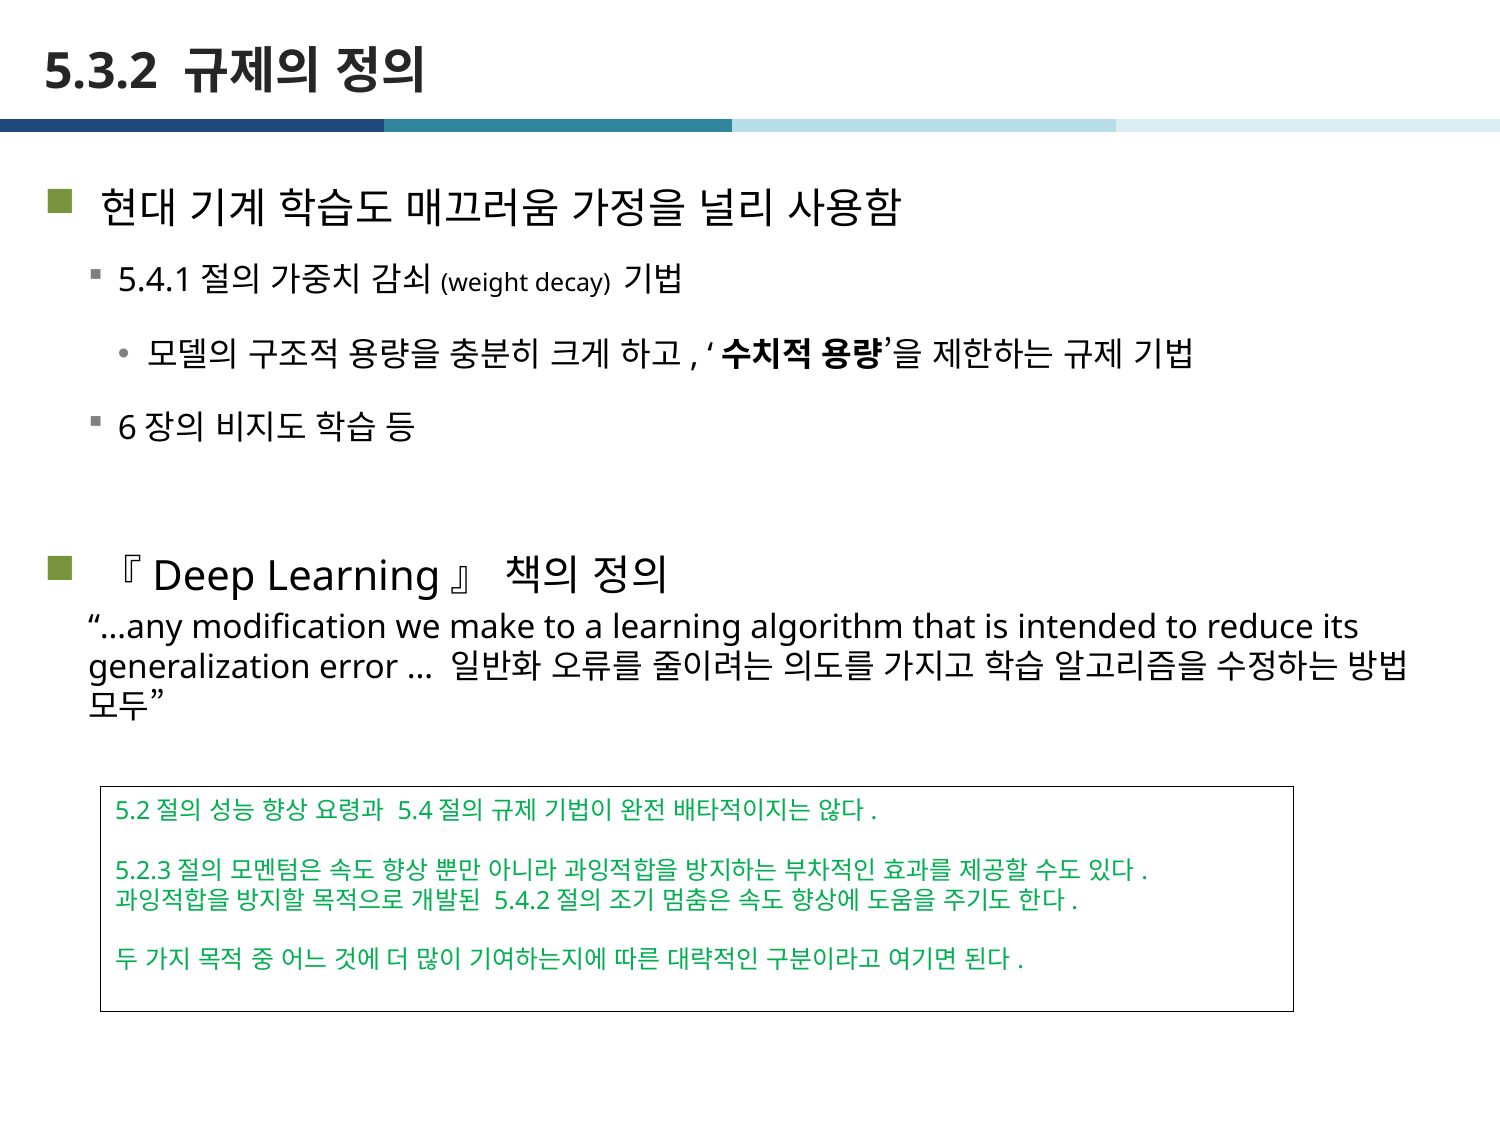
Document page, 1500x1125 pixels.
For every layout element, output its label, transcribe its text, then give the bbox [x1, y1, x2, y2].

list 현대 기계 학습도 매끄러움 가정을 널리 사용함 5.4.1절의 가중치 감쇠(weight decay) 기법 모델의 구조적 용량을 충분히 크게 하고, ‘수치적 용량’을 제한하는 규제 기법 6장의 비지도 학습 등 『Deep Learning』 책의 정의 “…any modification we make to a learning algorithm that is intended to reduce its generalization error … 일반화 오류를 줄이려는 의도를 가지고 학습 알고리즘을 수정하는 방법 모두” [29, 148, 1471, 1083]
text_box 5.2절의 성능 향상 요령과 5.4절의 규제 기법이 완전 배타적이지는 않다. 5.2.3절의 모멘텀은 속도 향상 뿐만 아니라 과잉적합을 방지하는 부차적인 효과를 제공할 수도 있다. 과잉적합을 방지할 목적으로 개발된 5.4.2절의 조기 멈춤은 속도 향상에 도움을 주기도 한다. 두 가지 목적 중 어느 것에 더 많이 기여하는지에 따른 대략적인 구분이라고 여기면 된다. [100, 786, 1294, 1012]
title 5.3.2 규제의 정의 [29, 23, 1353, 114]
